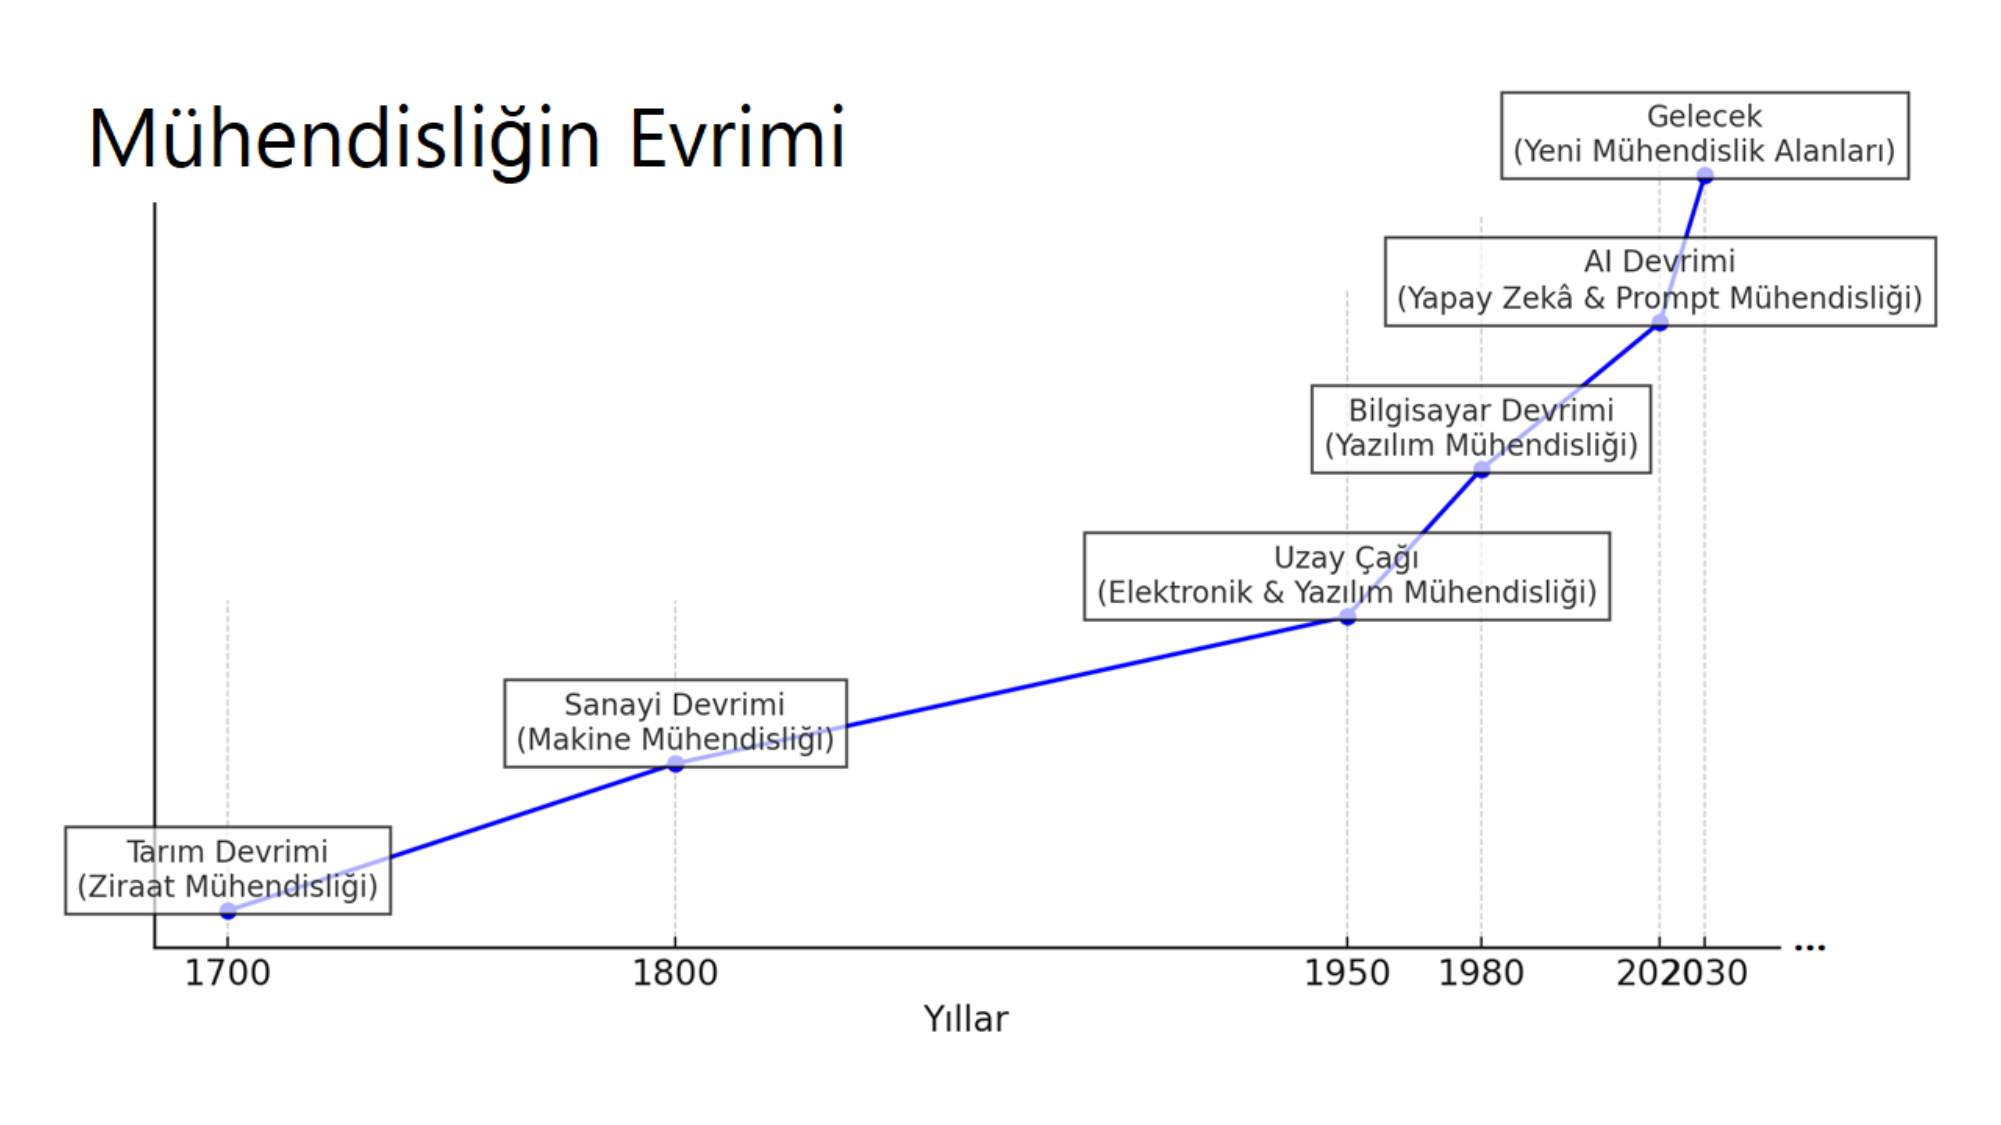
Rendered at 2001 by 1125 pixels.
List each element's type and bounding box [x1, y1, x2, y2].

picture [56, 65, 1944, 1060]
